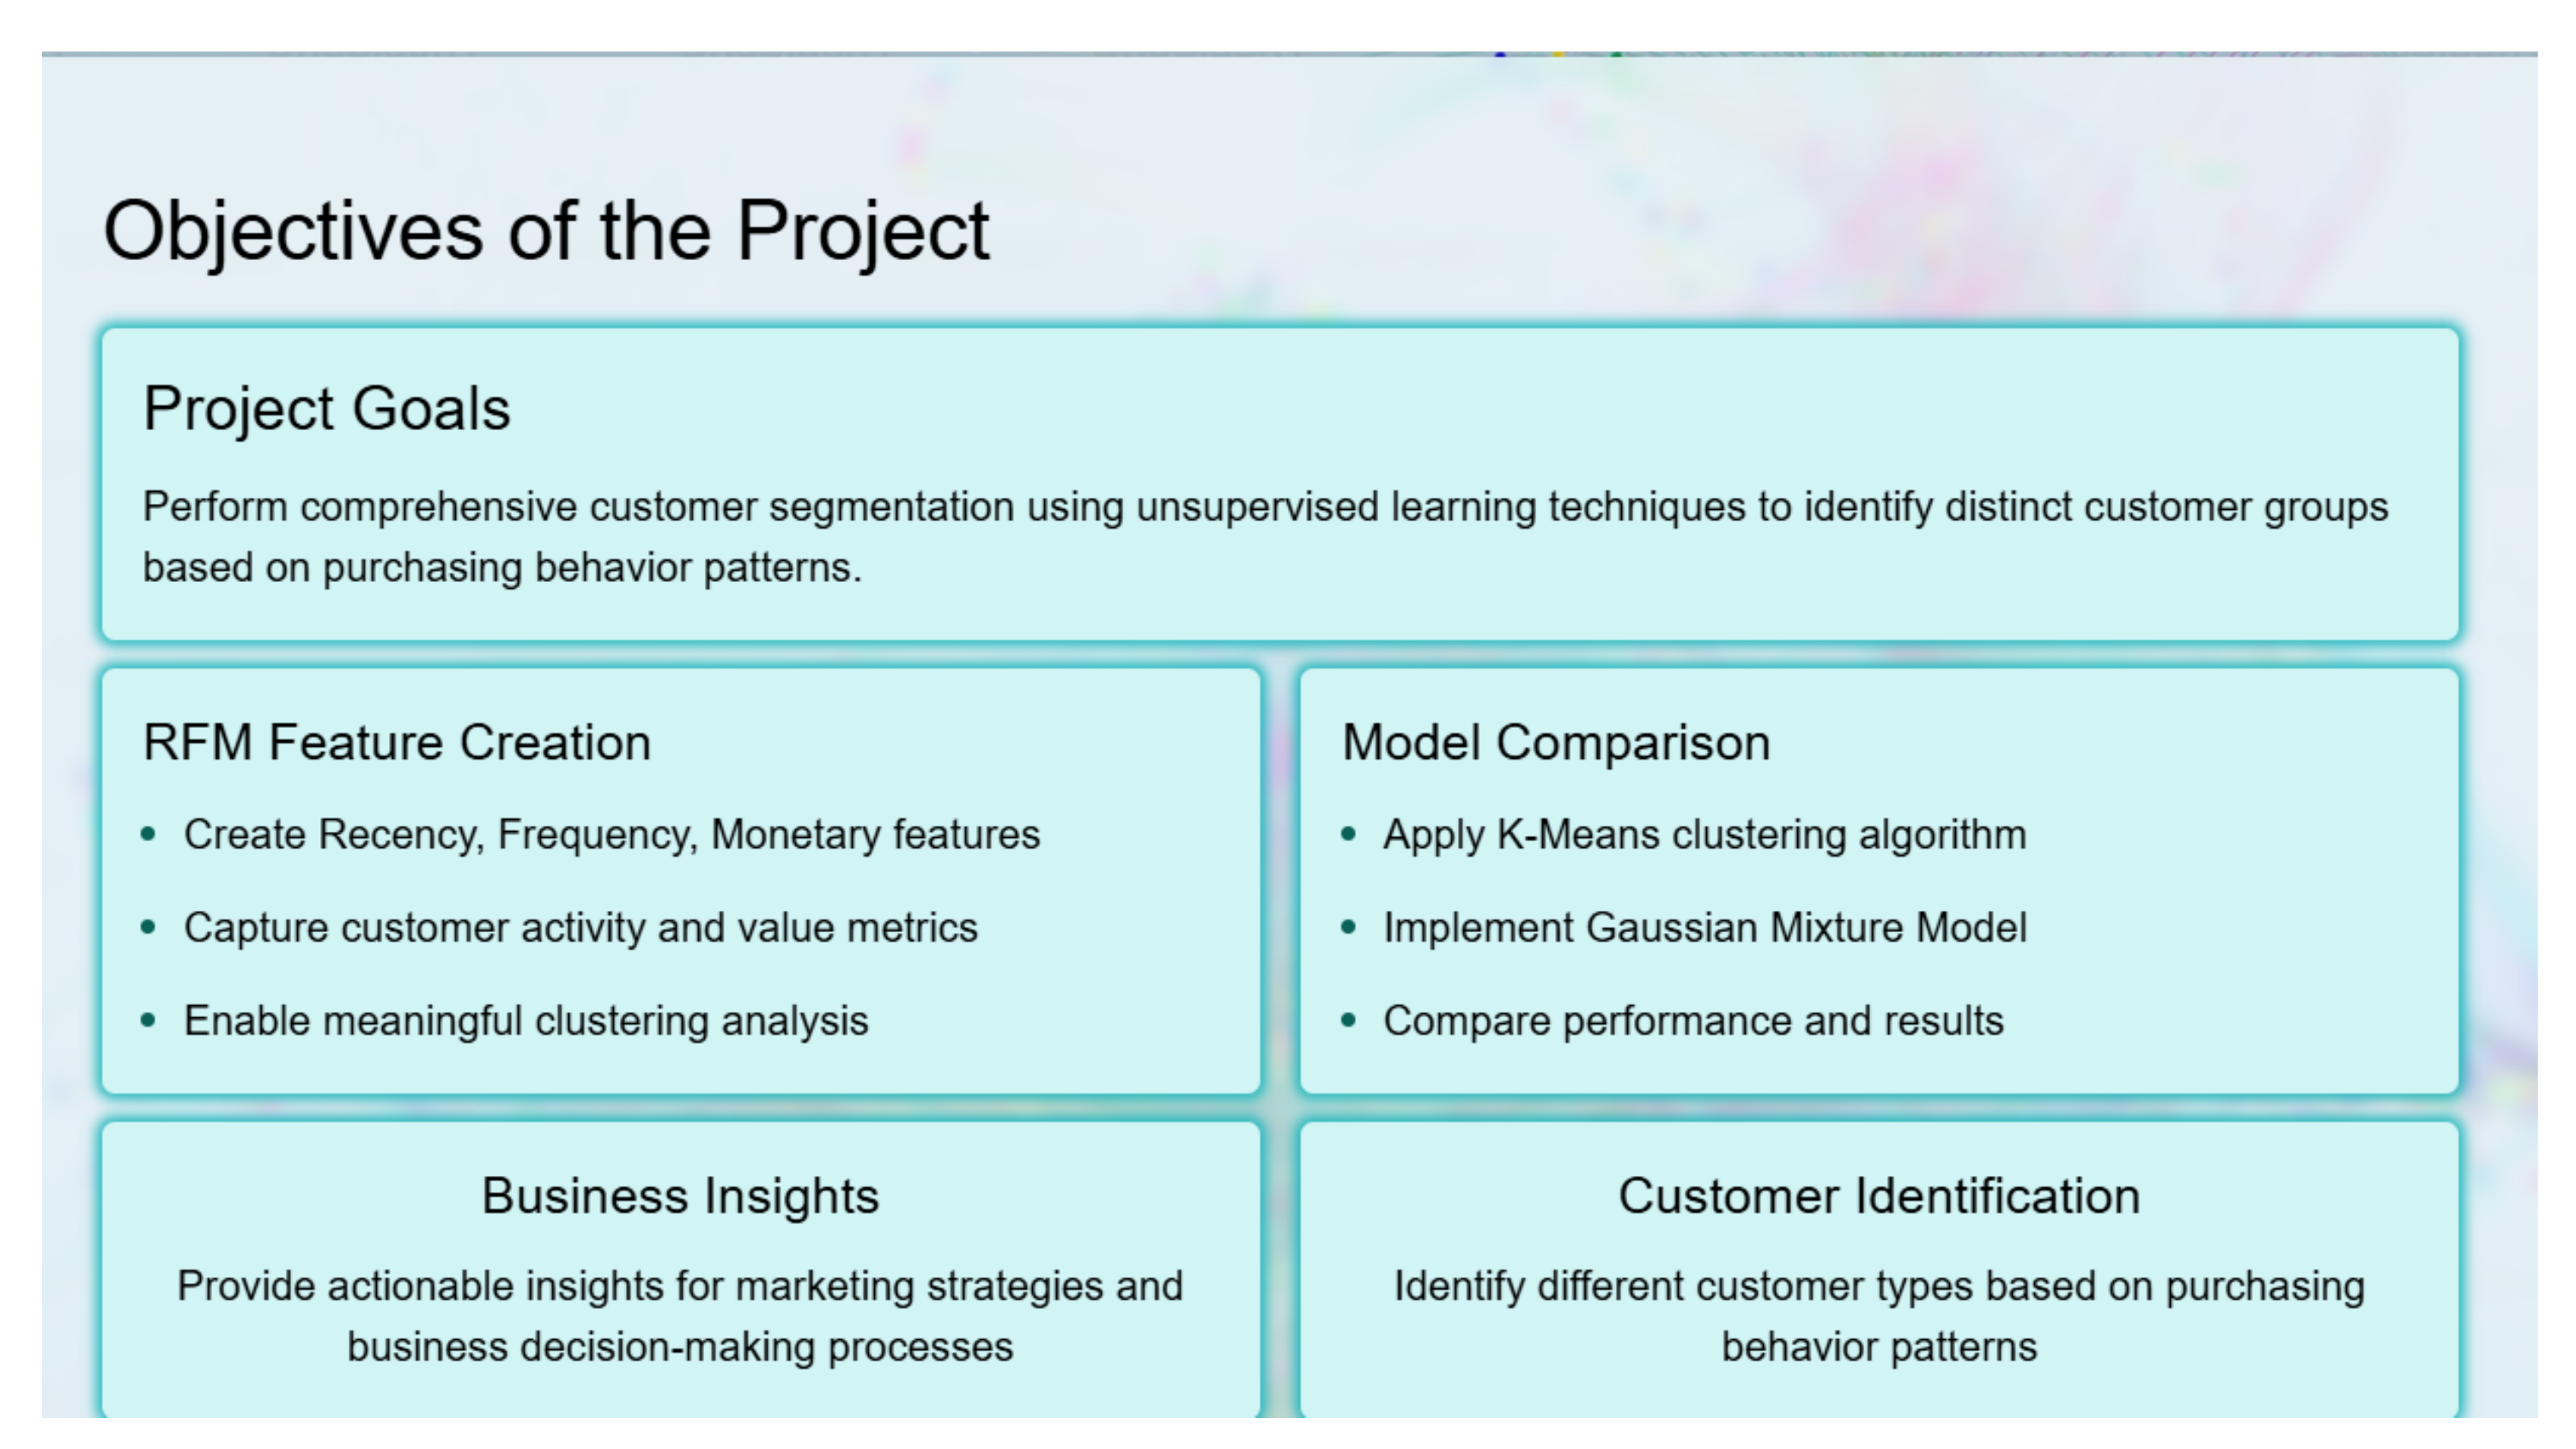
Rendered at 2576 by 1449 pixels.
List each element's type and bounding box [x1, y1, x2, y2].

text_box [42, 52, 2538, 1418]
